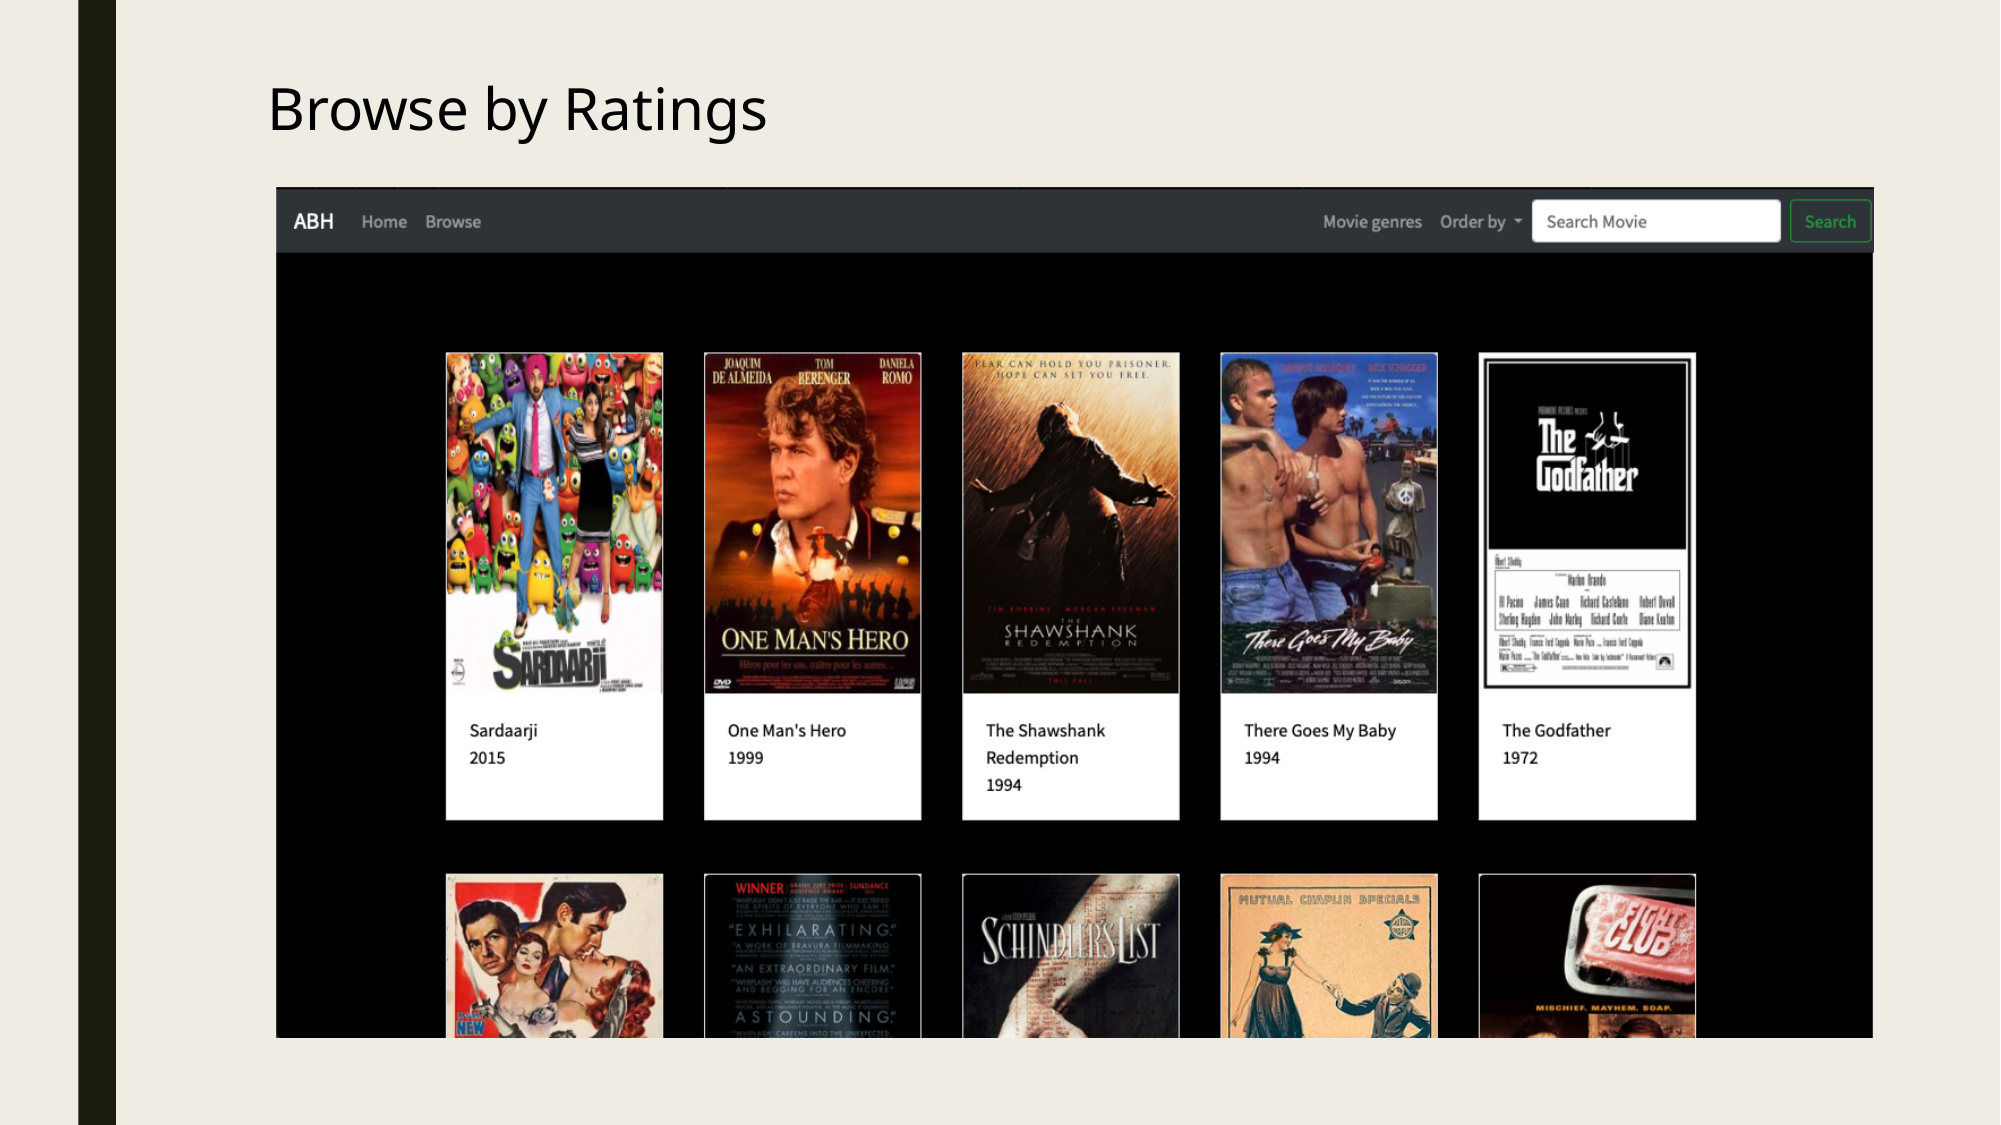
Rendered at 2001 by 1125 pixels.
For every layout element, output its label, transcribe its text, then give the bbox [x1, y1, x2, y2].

text_box Browse by Ratings [252, 65, 784, 150]
picture [276, 187, 1874, 1038]
